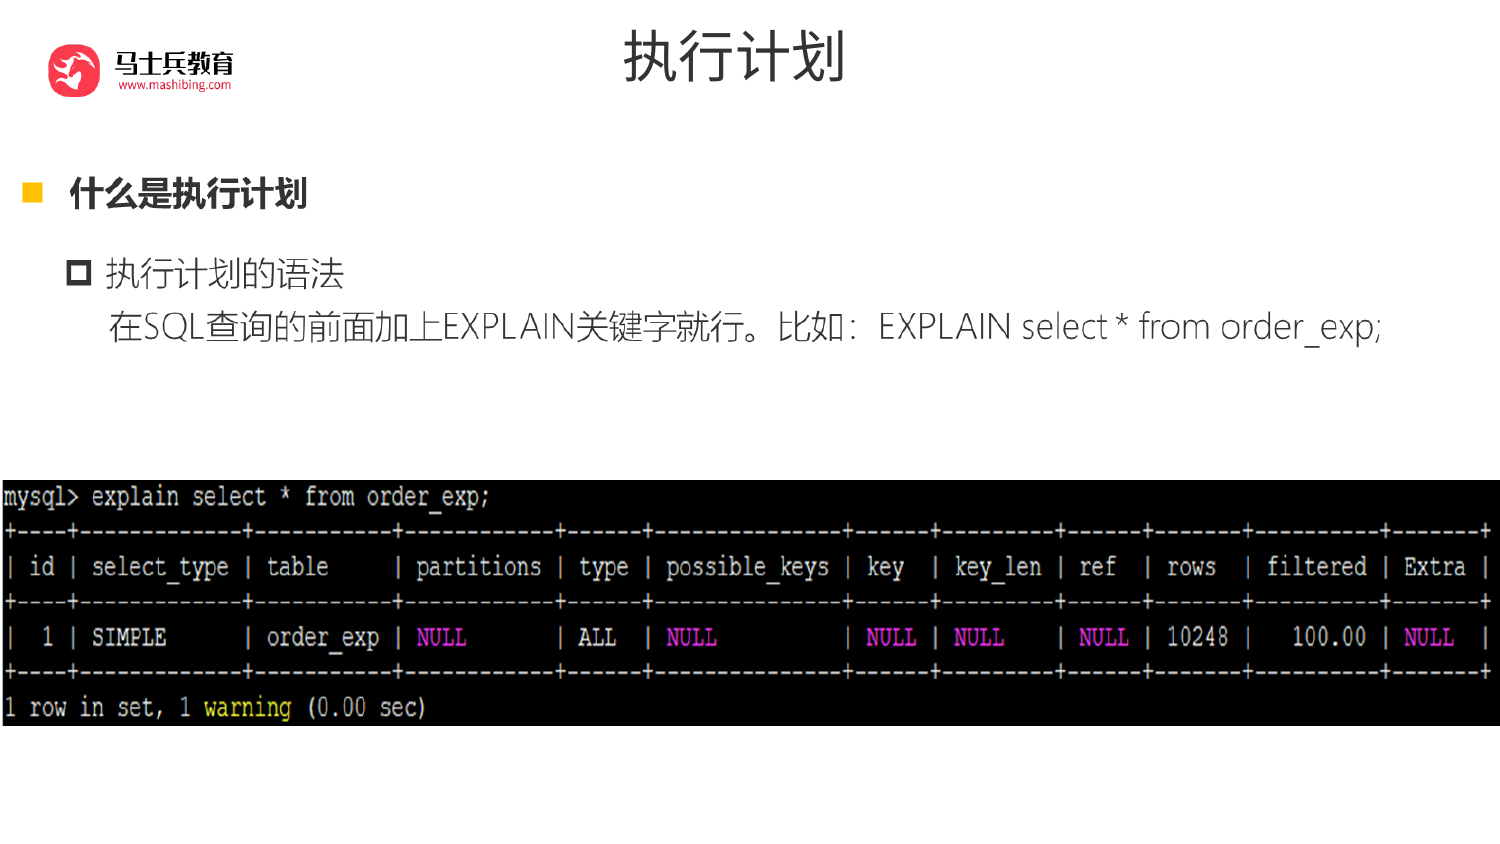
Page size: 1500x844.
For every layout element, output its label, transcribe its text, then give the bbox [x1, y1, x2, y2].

picture [46, 43, 233, 98]
picture [0, 480, 1500, 726]
text_box 执行计划 [376, 0, 1094, 111]
picture [0, 152, 1500, 367]
